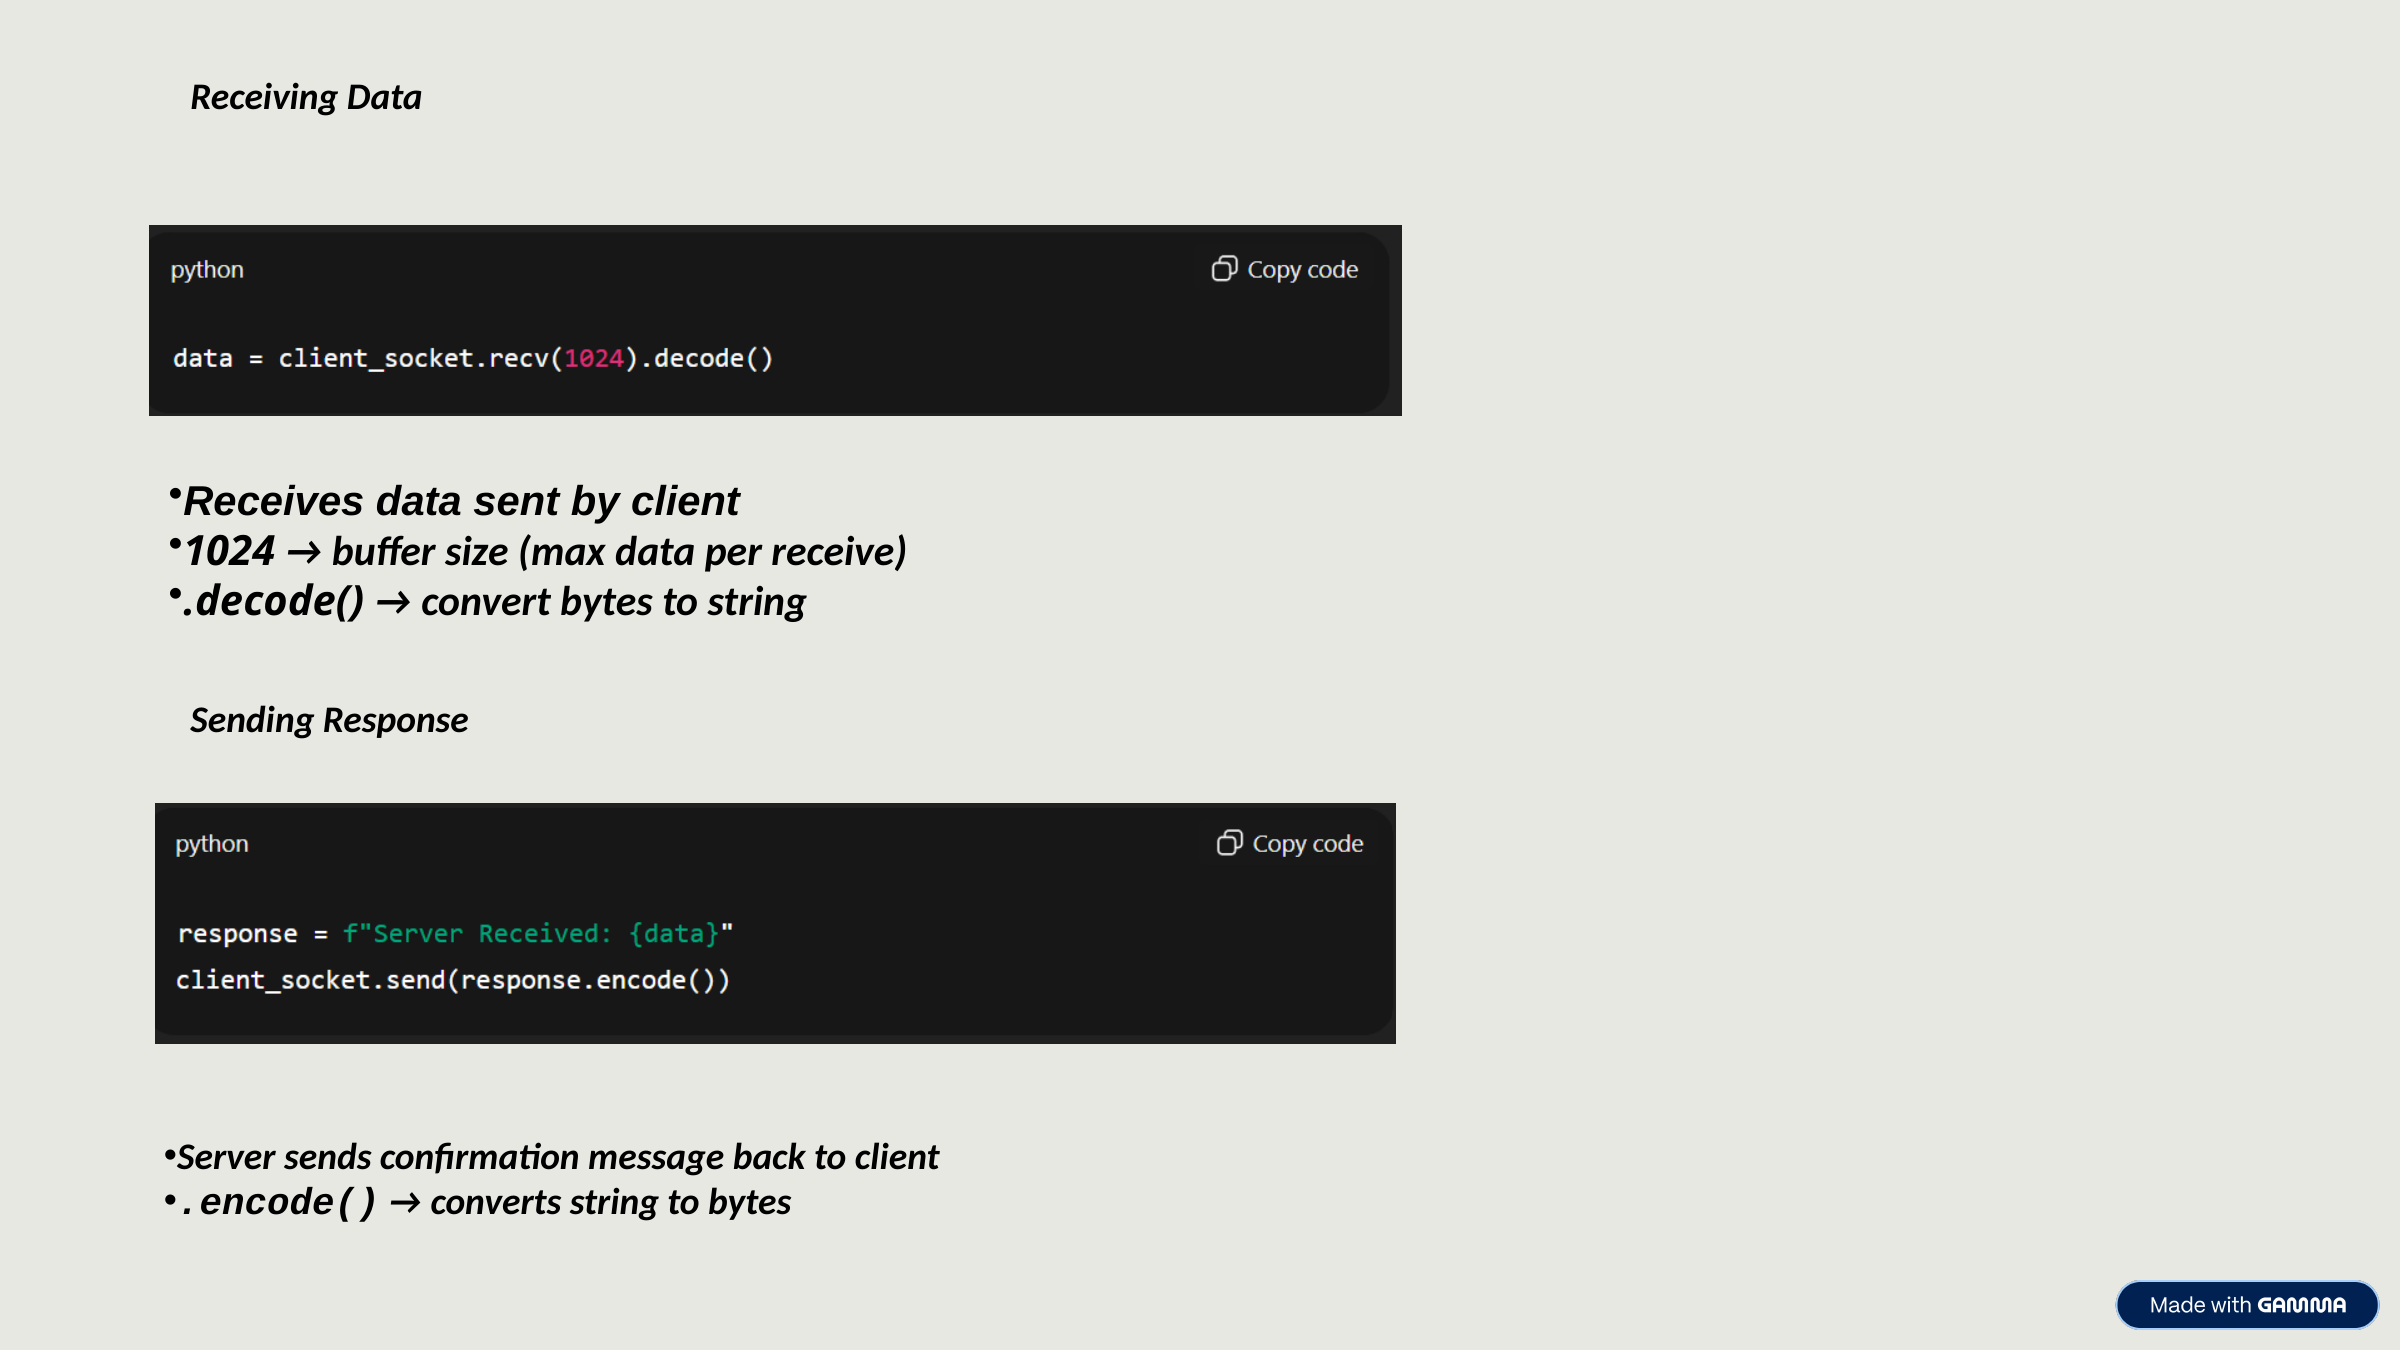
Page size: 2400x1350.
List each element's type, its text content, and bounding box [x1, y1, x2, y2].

picture [2106, 1271, 2389, 1339]
text_box Receives data sent by client 1024 → buffer size (max data per receive) .decode() → convert bytes to string [153, 466, 923, 632]
text_box Receiving Data [175, 64, 1376, 125]
text_box Sending Response [175, 687, 1376, 748]
picture [149, 225, 1402, 416]
text_box Server sends confirmation message back to client .encode() → converts string to bytes [149, 1124, 1350, 1230]
picture [155, 803, 1396, 1044]
